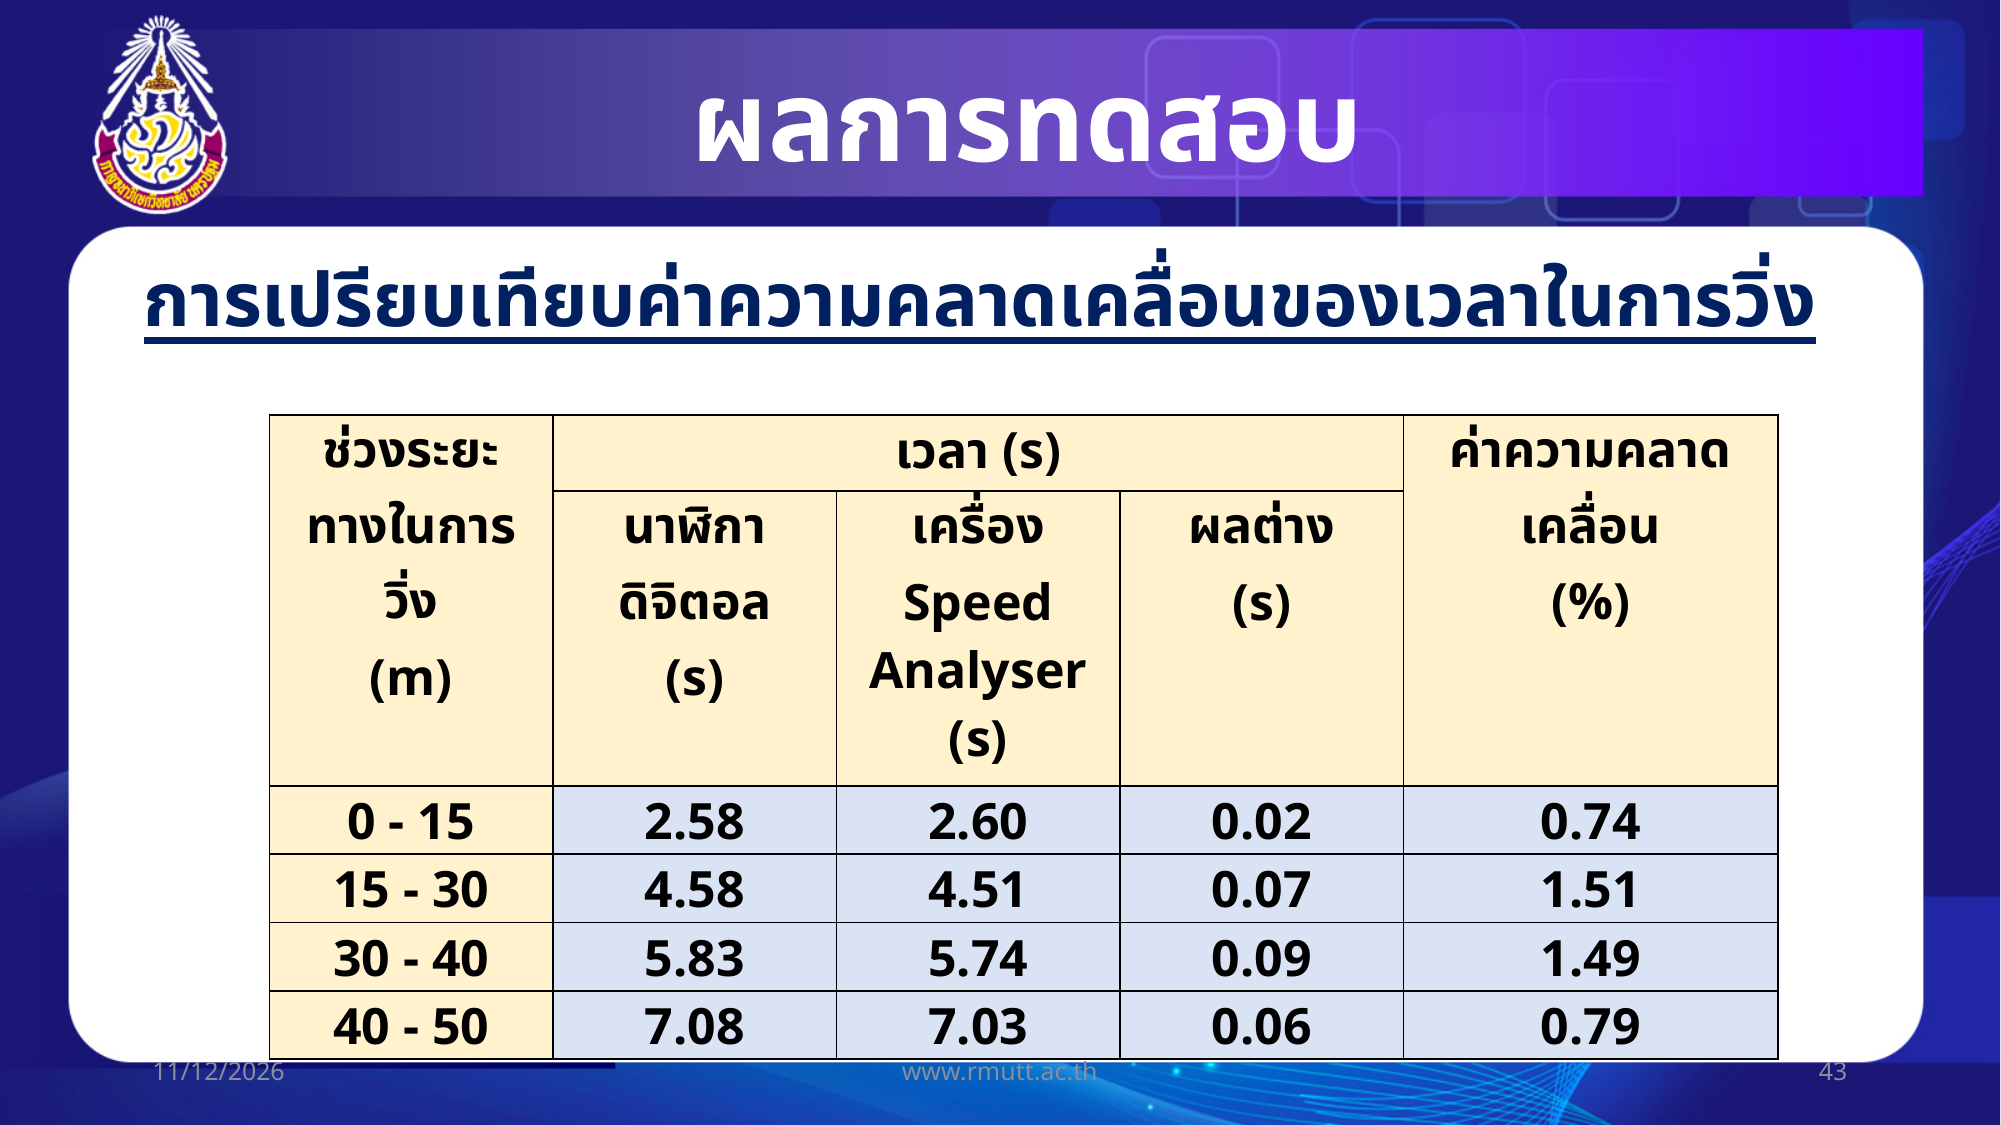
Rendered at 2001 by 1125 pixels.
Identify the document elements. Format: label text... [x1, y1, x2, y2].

table_header ค่าความคลาดเคลื่อน (%) [1404, 416, 1777, 785]
table_cell 1.49 [1404, 923, 1777, 990]
table_cell 7.08 [554, 992, 836, 1058]
table_cell 0 - 15 [270, 787, 552, 853]
table_cell 5.74 [837, 923, 1119, 990]
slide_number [137, 1043, 588, 1103]
table_cell 4.51 [837, 855, 1119, 922]
table_cell 5.83 [554, 923, 836, 990]
table_cell 0.79 [1404, 992, 1777, 1058]
table_cell นาฬิกา ดิจิตอล (s) [554, 492, 836, 785]
table_cell ผลต่าง (s) [1121, 492, 1403, 785]
table_cell 2.58 [554, 787, 836, 853]
table_cell 30 - 40 [270, 923, 552, 990]
title ผลการทดสอบ [150, 16, 1875, 234]
table_cell 2.60 [837, 787, 1119, 853]
table_cell 0.06 [1121, 992, 1403, 1058]
footer www.rmutt.ac.th [662, 1060, 1338, 1103]
table_cell 7.03 [837, 992, 1119, 1058]
list การเปรียบเทียบค่าความคลาดเคลื่อนของเวลาในการวิ่ง [97, 254, 1863, 1043]
table_cell 0.09 [1121, 923, 1403, 990]
table_cell 0.07 [1121, 855, 1403, 922]
table_header ช่วงระยะทางในการวิ่ง (m) [270, 416, 552, 785]
table_cell 0.02 [1121, 787, 1403, 853]
table_cell 1.51 [1404, 855, 1777, 922]
table_cell 40 - 50 [270, 992, 552, 1058]
table_cell 0.74 [1404, 787, 1777, 853]
table_cell 15 - 30 [270, 855, 552, 922]
table_header เวลา (s) [554, 416, 1403, 490]
table_cell 4.58 [554, 855, 836, 922]
table_cell เครื่อง Speed Analyser (s) [837, 492, 1119, 785]
picture [0, 0, 2001, 1125]
slide_number 43 [1412, 1043, 1863, 1103]
